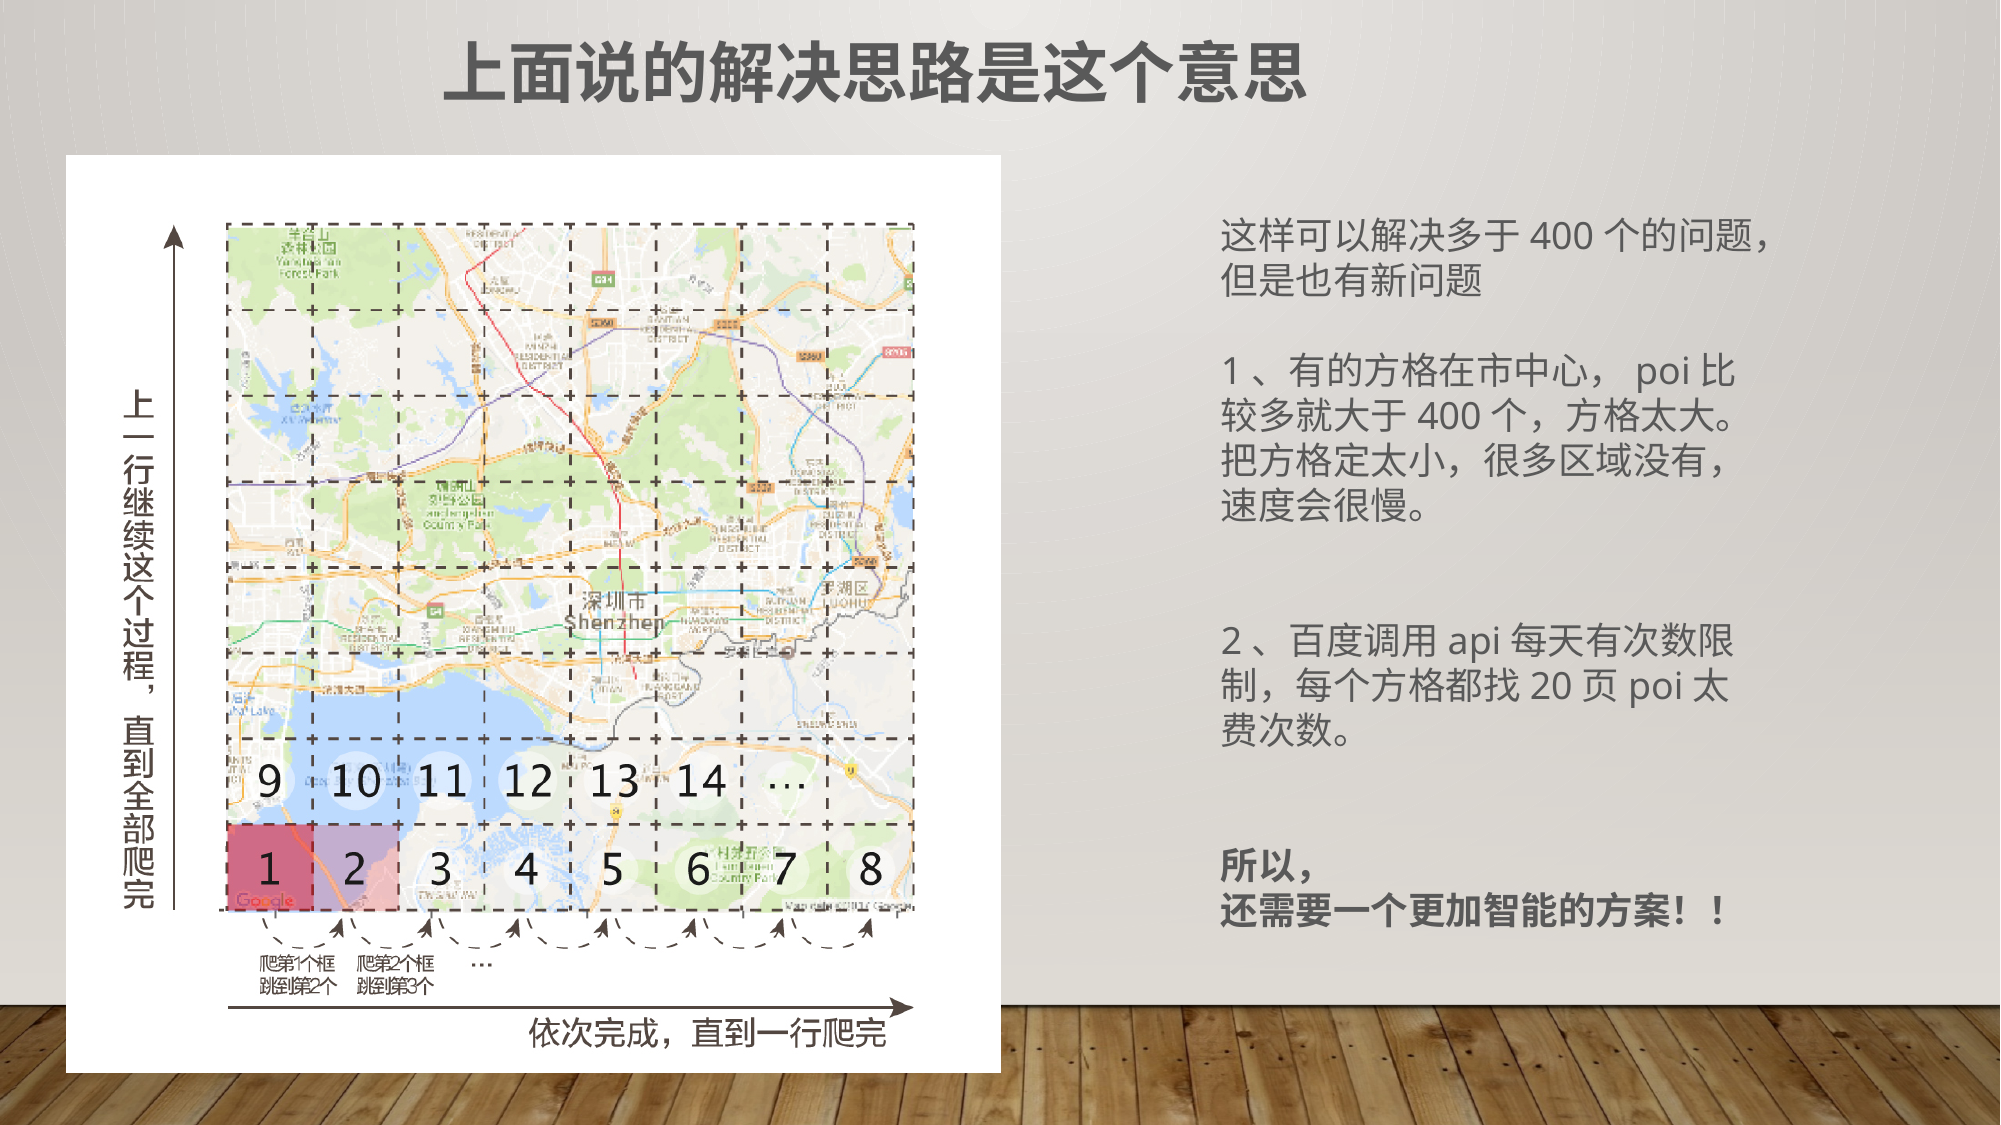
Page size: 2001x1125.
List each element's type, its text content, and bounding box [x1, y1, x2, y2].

text_box 这样可以解决多于400个的问题，但是也有新问题 1、有的方格在市中心，poi比较多就大于400个，方格太大。把方格定太小，很多区域没有，速度会很慢。 2、百度调用api每天有次数限制，每个方格都找20页poi太费次数。 所以， 还需要一个更加智能的方案！！ [1206, 204, 1780, 940]
picture [0, 155, 2000, 1125]
text_box 上面说的解决思路是这个意思 [426, 23, 1361, 119]
